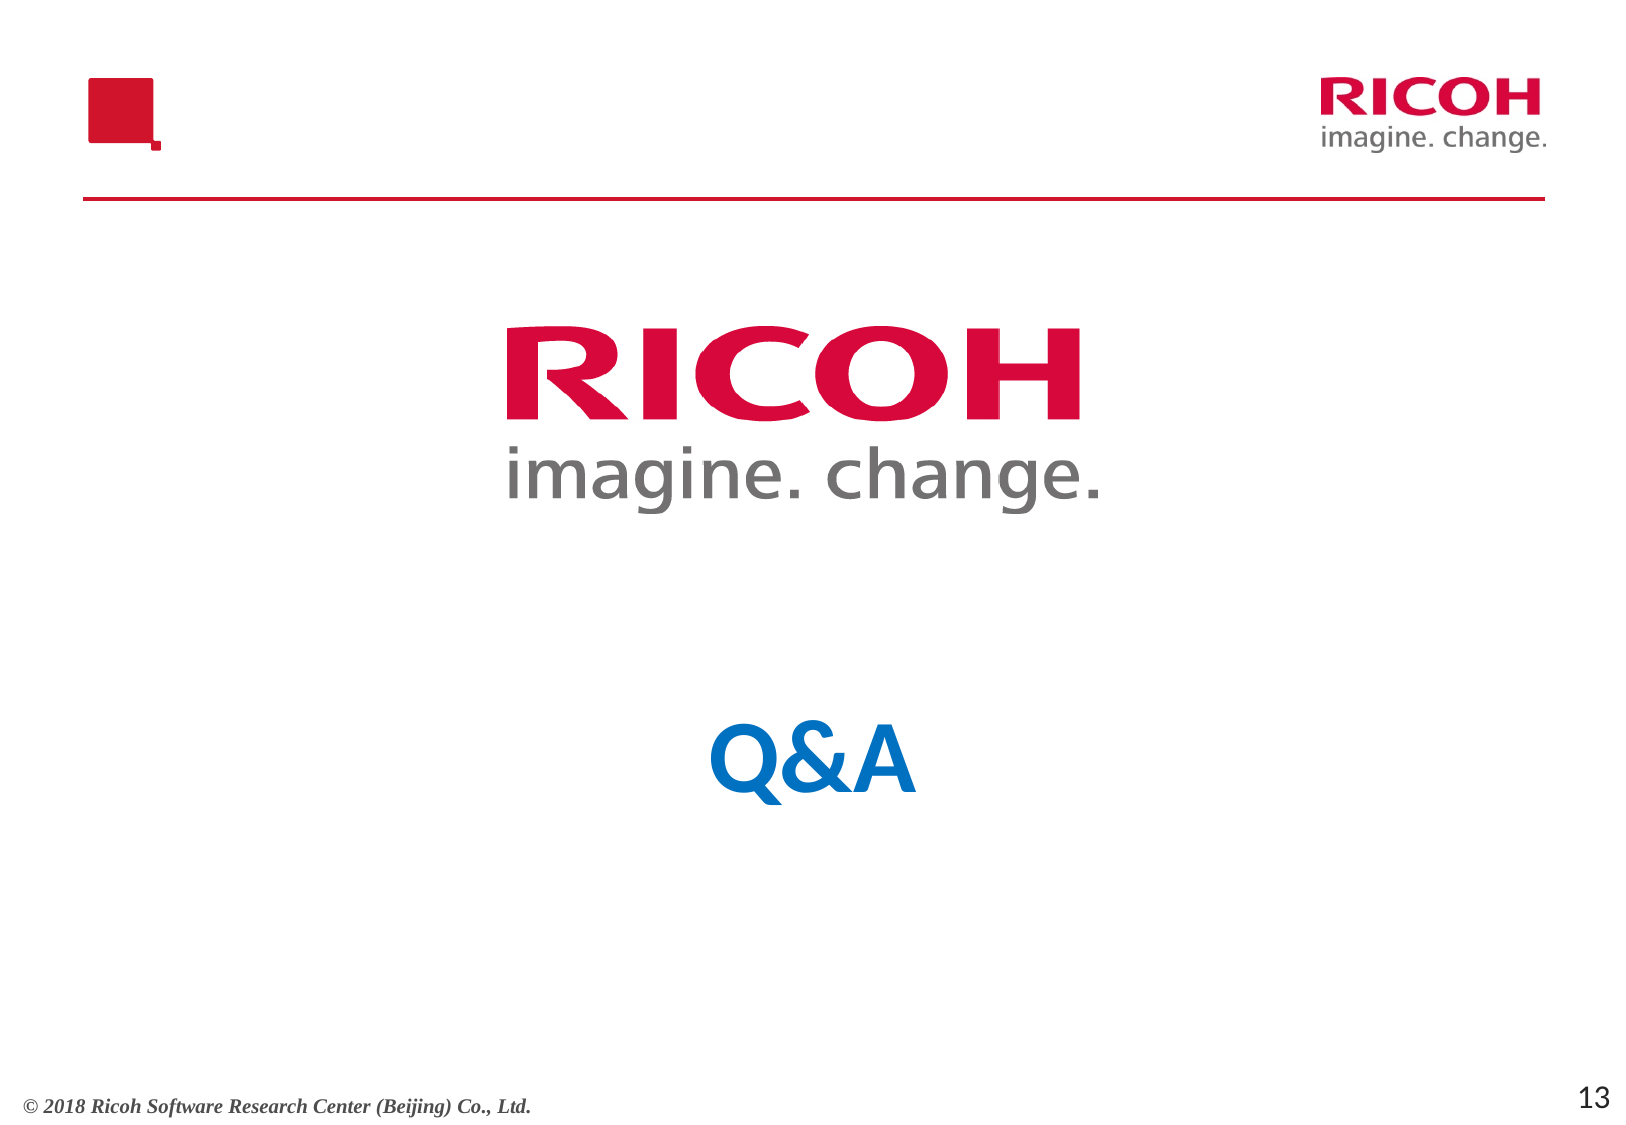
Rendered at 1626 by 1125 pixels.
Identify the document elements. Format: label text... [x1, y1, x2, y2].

picture [507, 326, 1098, 515]
slide_number 13 [1246, 1065, 1625, 1125]
picture [1321, 77, 1546, 153]
text_box Q&A [677, 680, 948, 821]
text_box © 2018 Ricoh Software Research Center (Beijing) Co., Ltd. [8, 1084, 547, 1125]
